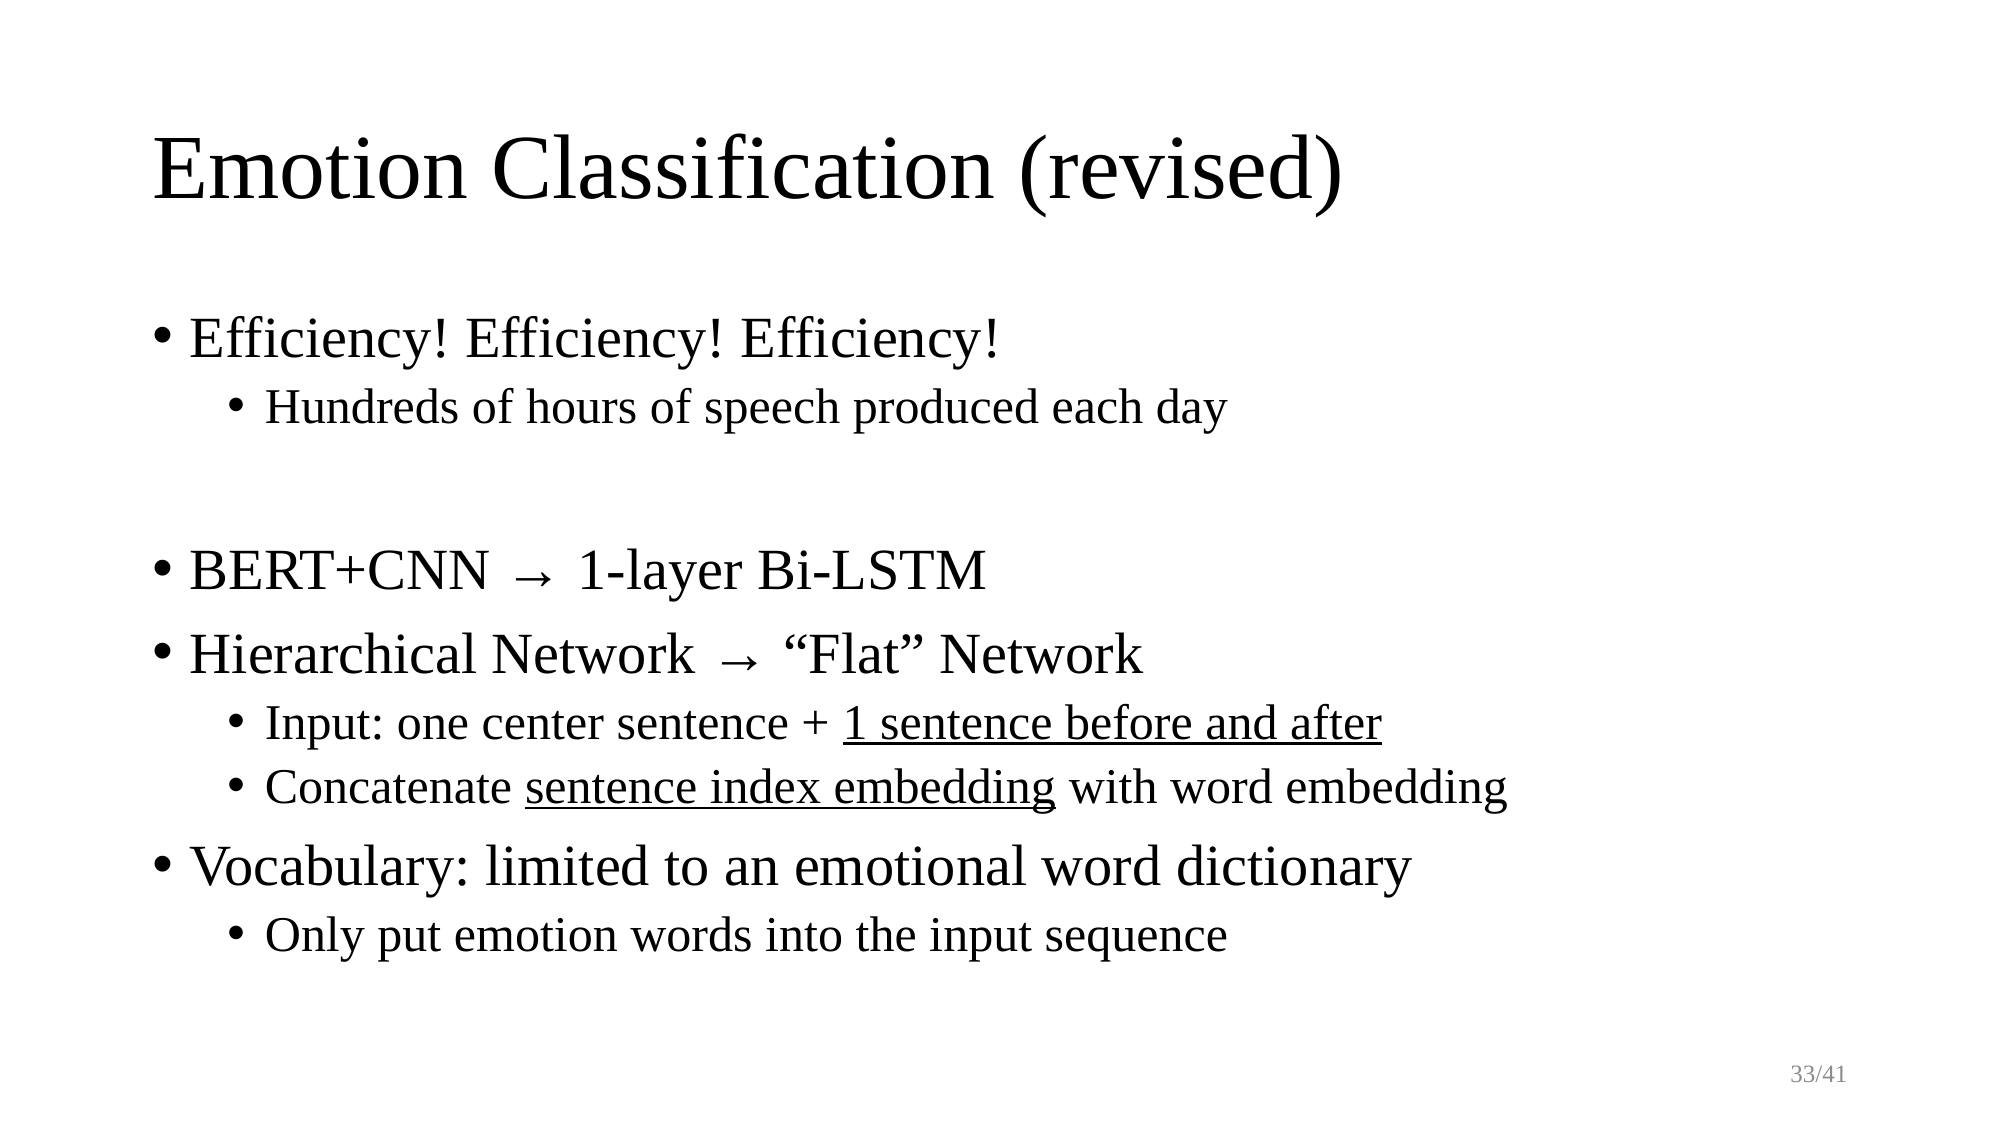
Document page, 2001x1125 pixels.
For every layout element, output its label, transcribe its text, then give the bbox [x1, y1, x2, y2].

title Emotion Classification (revised) [137, 59, 1863, 278]
slide_number 33/41 [1412, 1042, 1863, 1103]
list Efficiency! Efficiency! Efficiency! Hundreds of hours of speech produced each day BERT+CNN → 1-layer Bi-LSTM Hierarchical Network → “Flat” Network Input: one center sentence + 1 sentence before and after Concatenate sentence index embedding with word embedding Vocabulary: limited to an emotional word dictionary Only put emotion words into the input sequence [137, 299, 1863, 1014]
